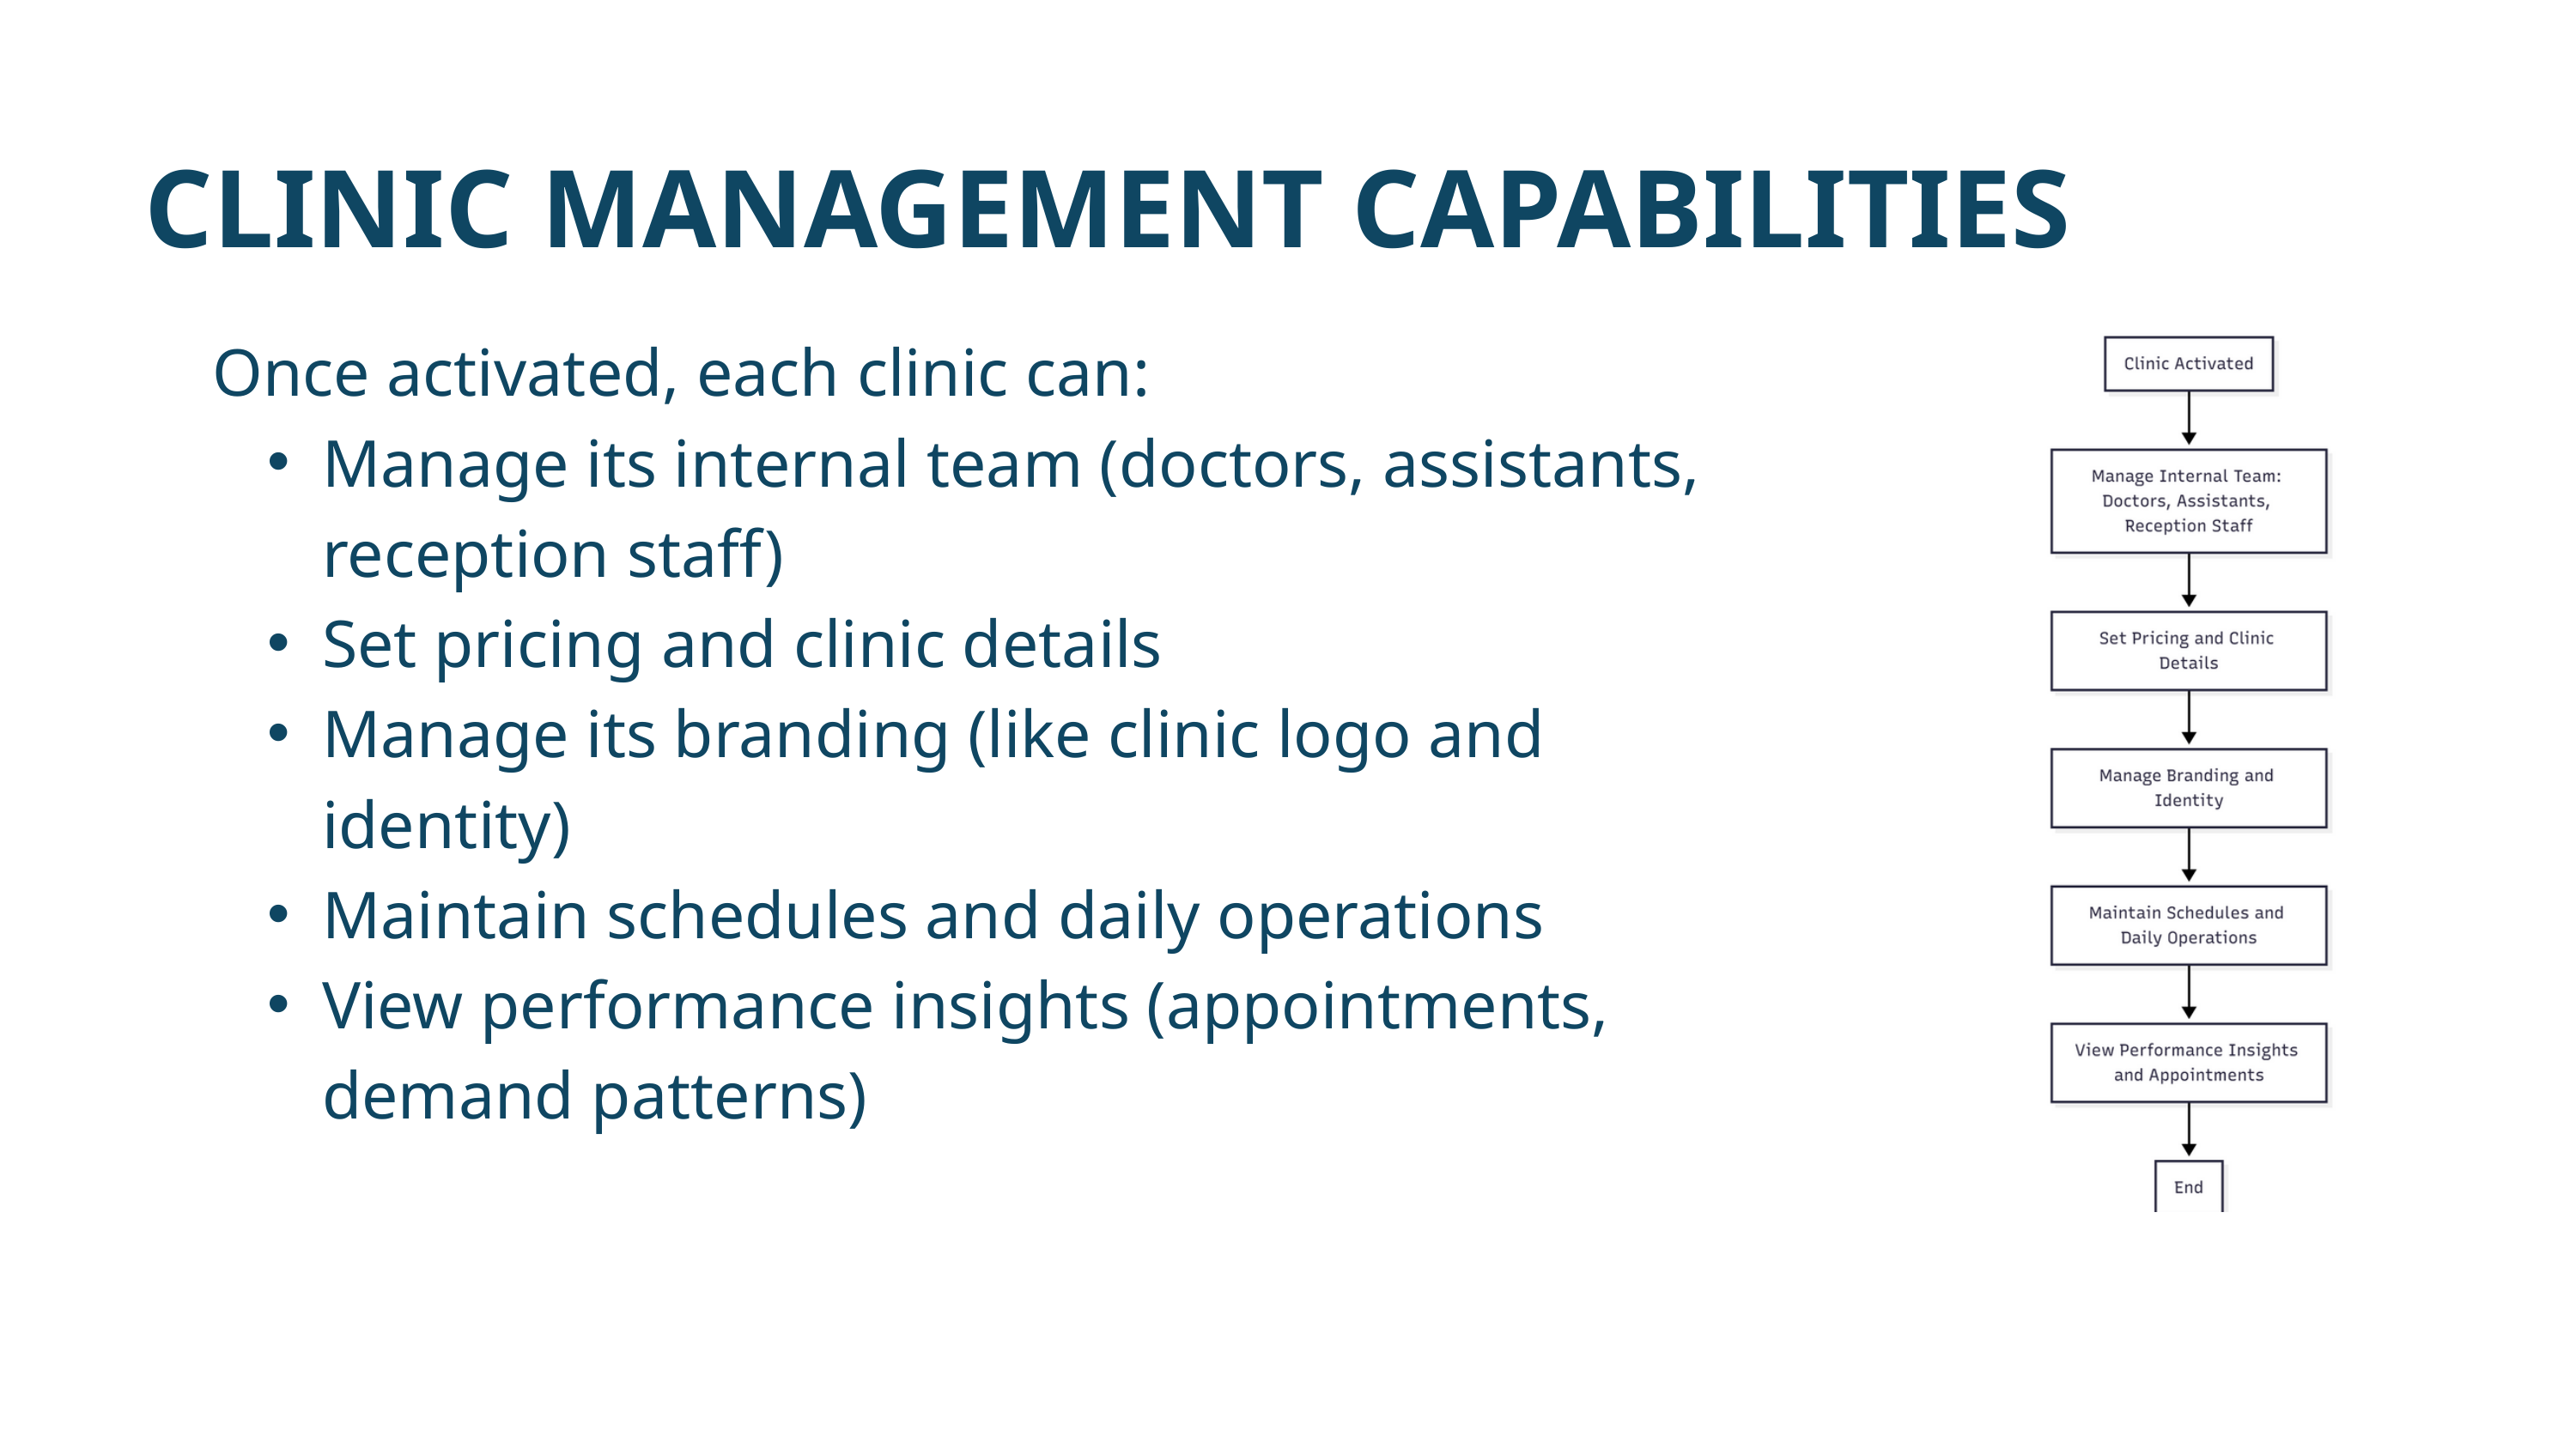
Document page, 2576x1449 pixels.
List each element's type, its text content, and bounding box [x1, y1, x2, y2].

text_box Once activated, each clinic can: Manage its internal team (doctors, assistants, reception staff) Set pricing and clinic details Manage its branding (like clinic logo and identity) Maintain schedules and daily operations View performance insights (appointments, demand patterns) [212, 318, 1806, 1222]
text_box CLINIC MANAGEMENT CAPABILITIES [144, 161, 2238, 270]
text_box [2042, 328, 2336, 1212]
